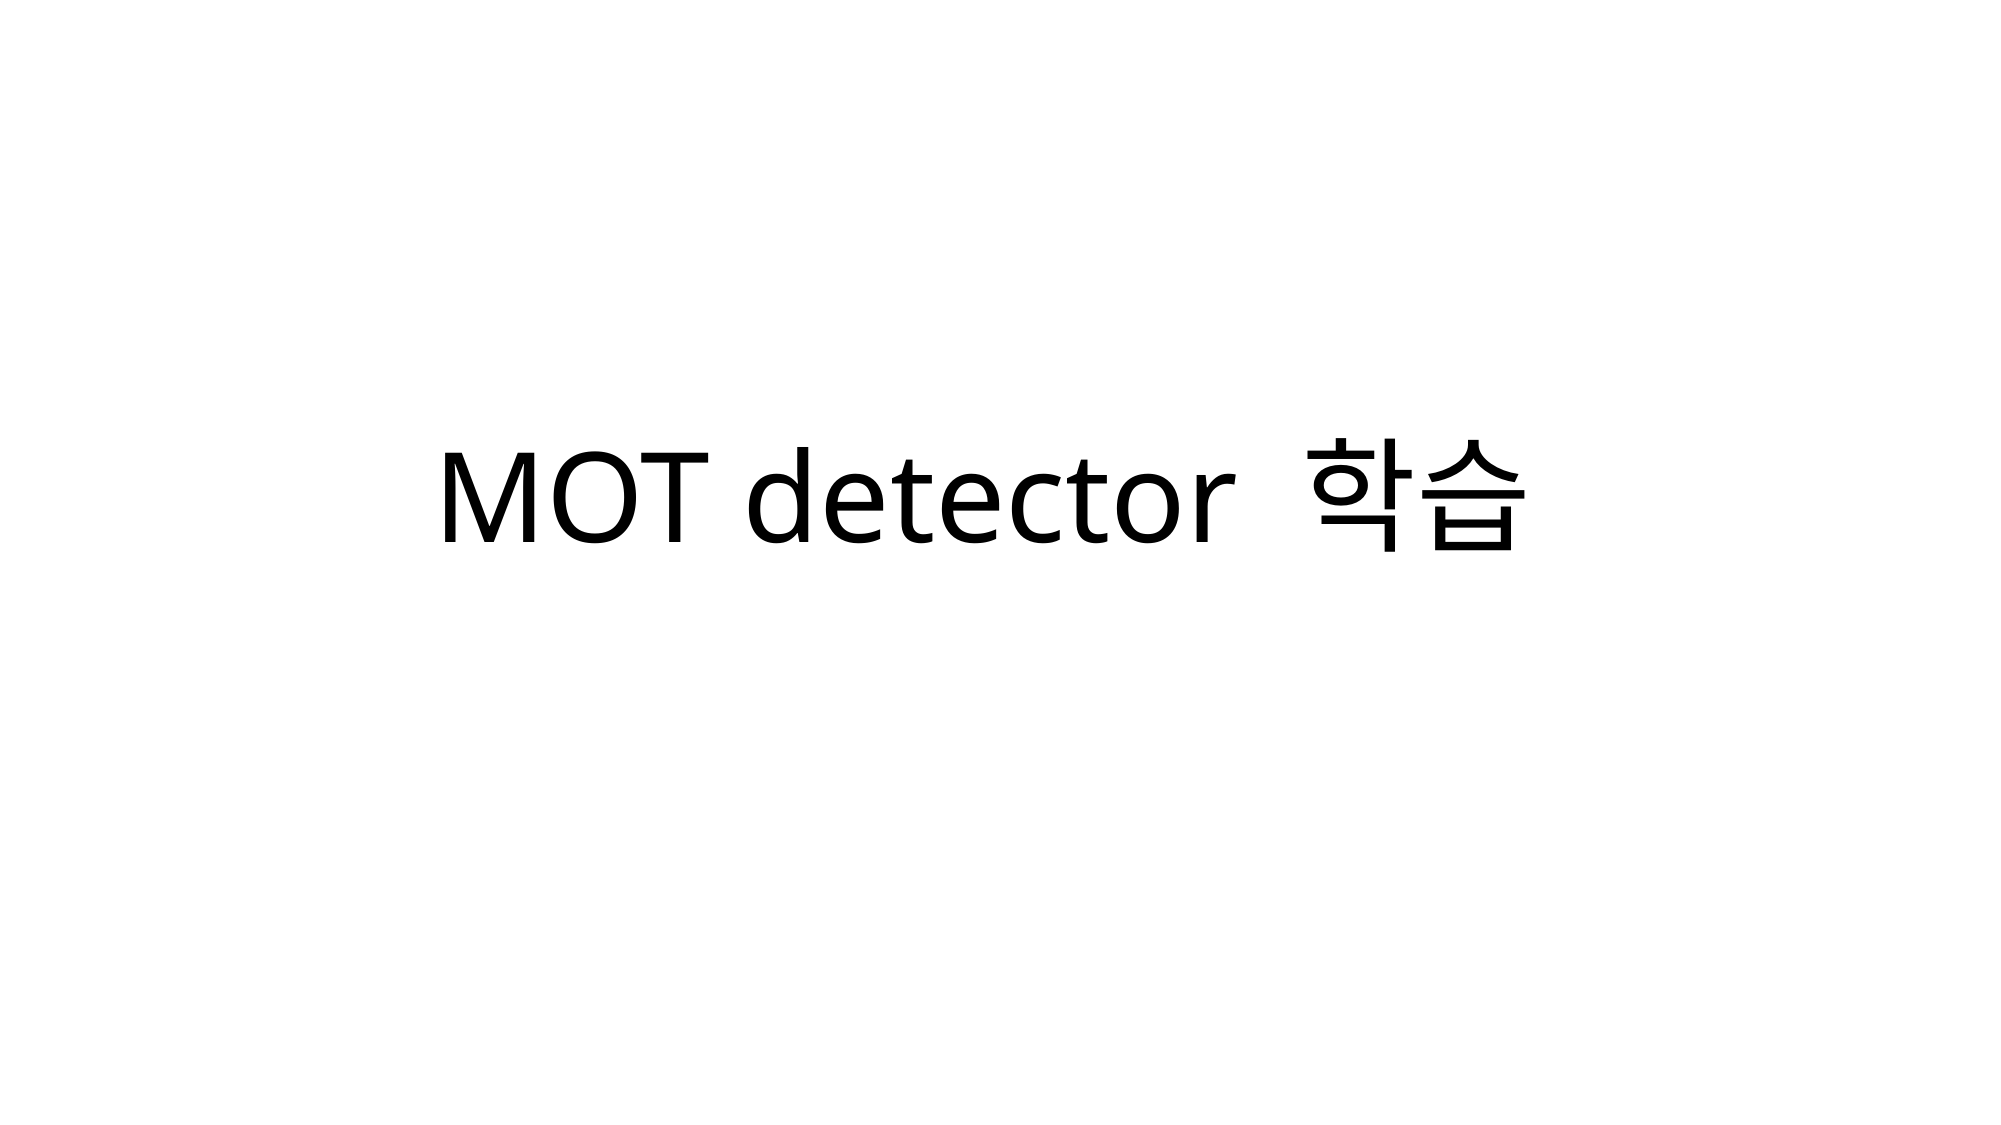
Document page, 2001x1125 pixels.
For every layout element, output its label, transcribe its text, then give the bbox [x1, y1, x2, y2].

title MOT detector 학습 [249, 335, 1750, 727]
